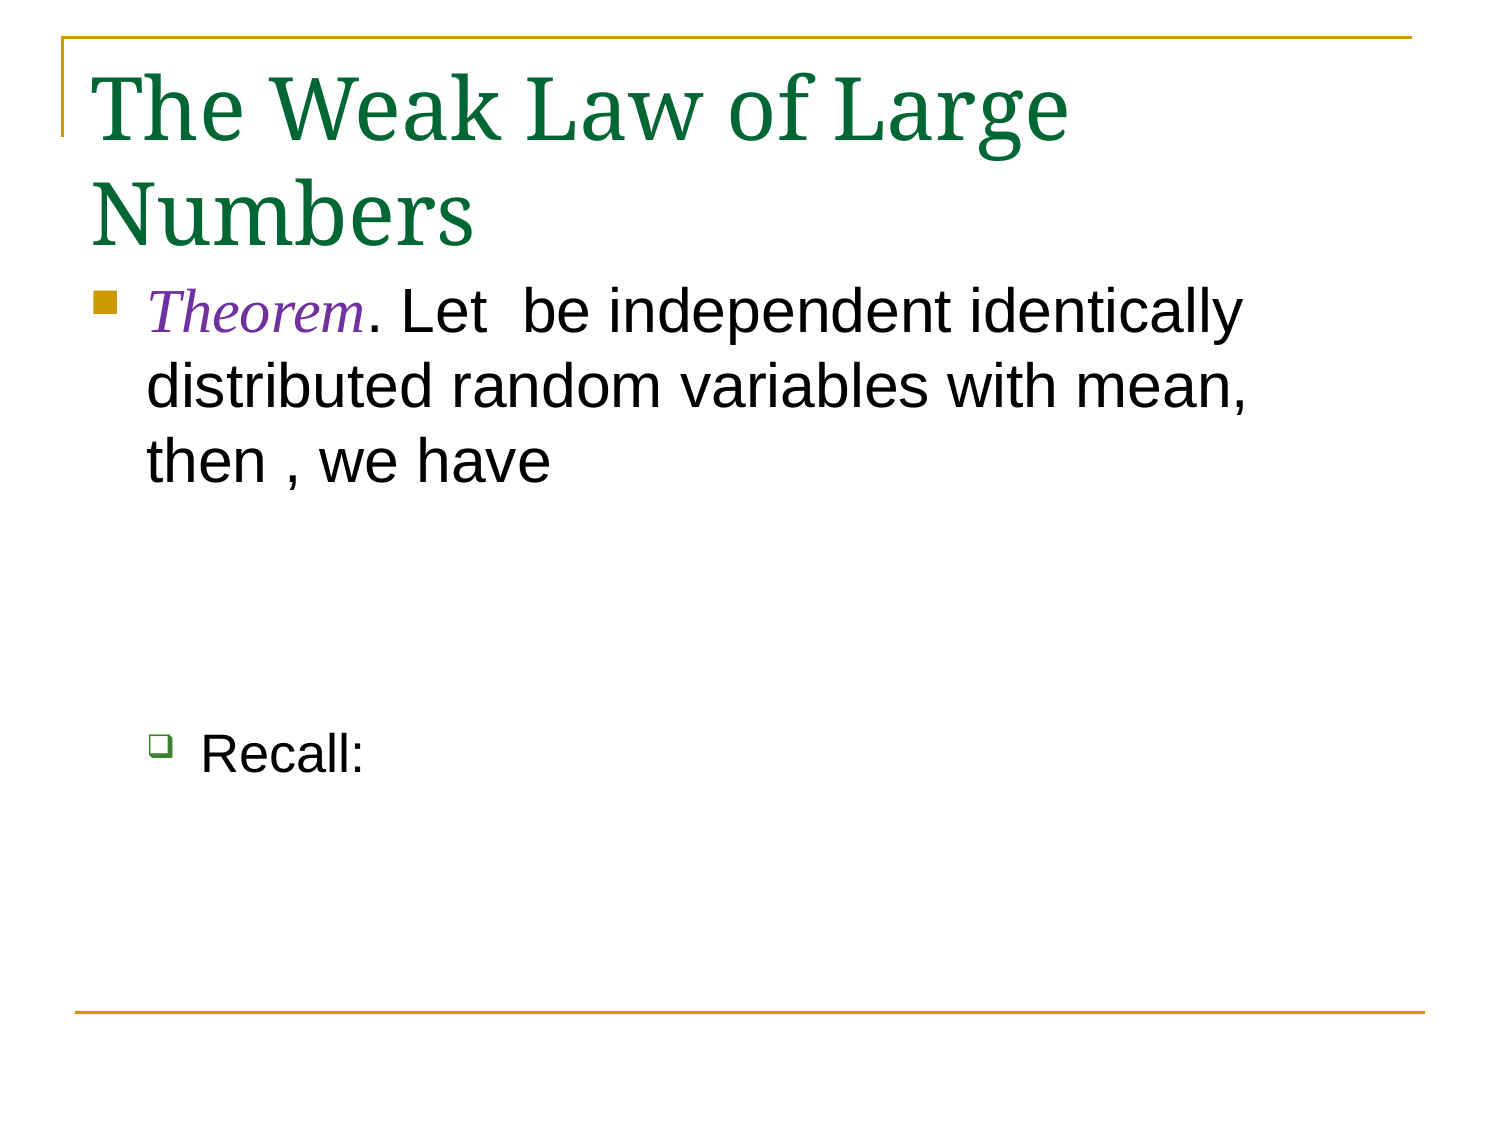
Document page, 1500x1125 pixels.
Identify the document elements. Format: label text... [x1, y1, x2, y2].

title The Weak Law of Large Numbers [75, 45, 1425, 233]
